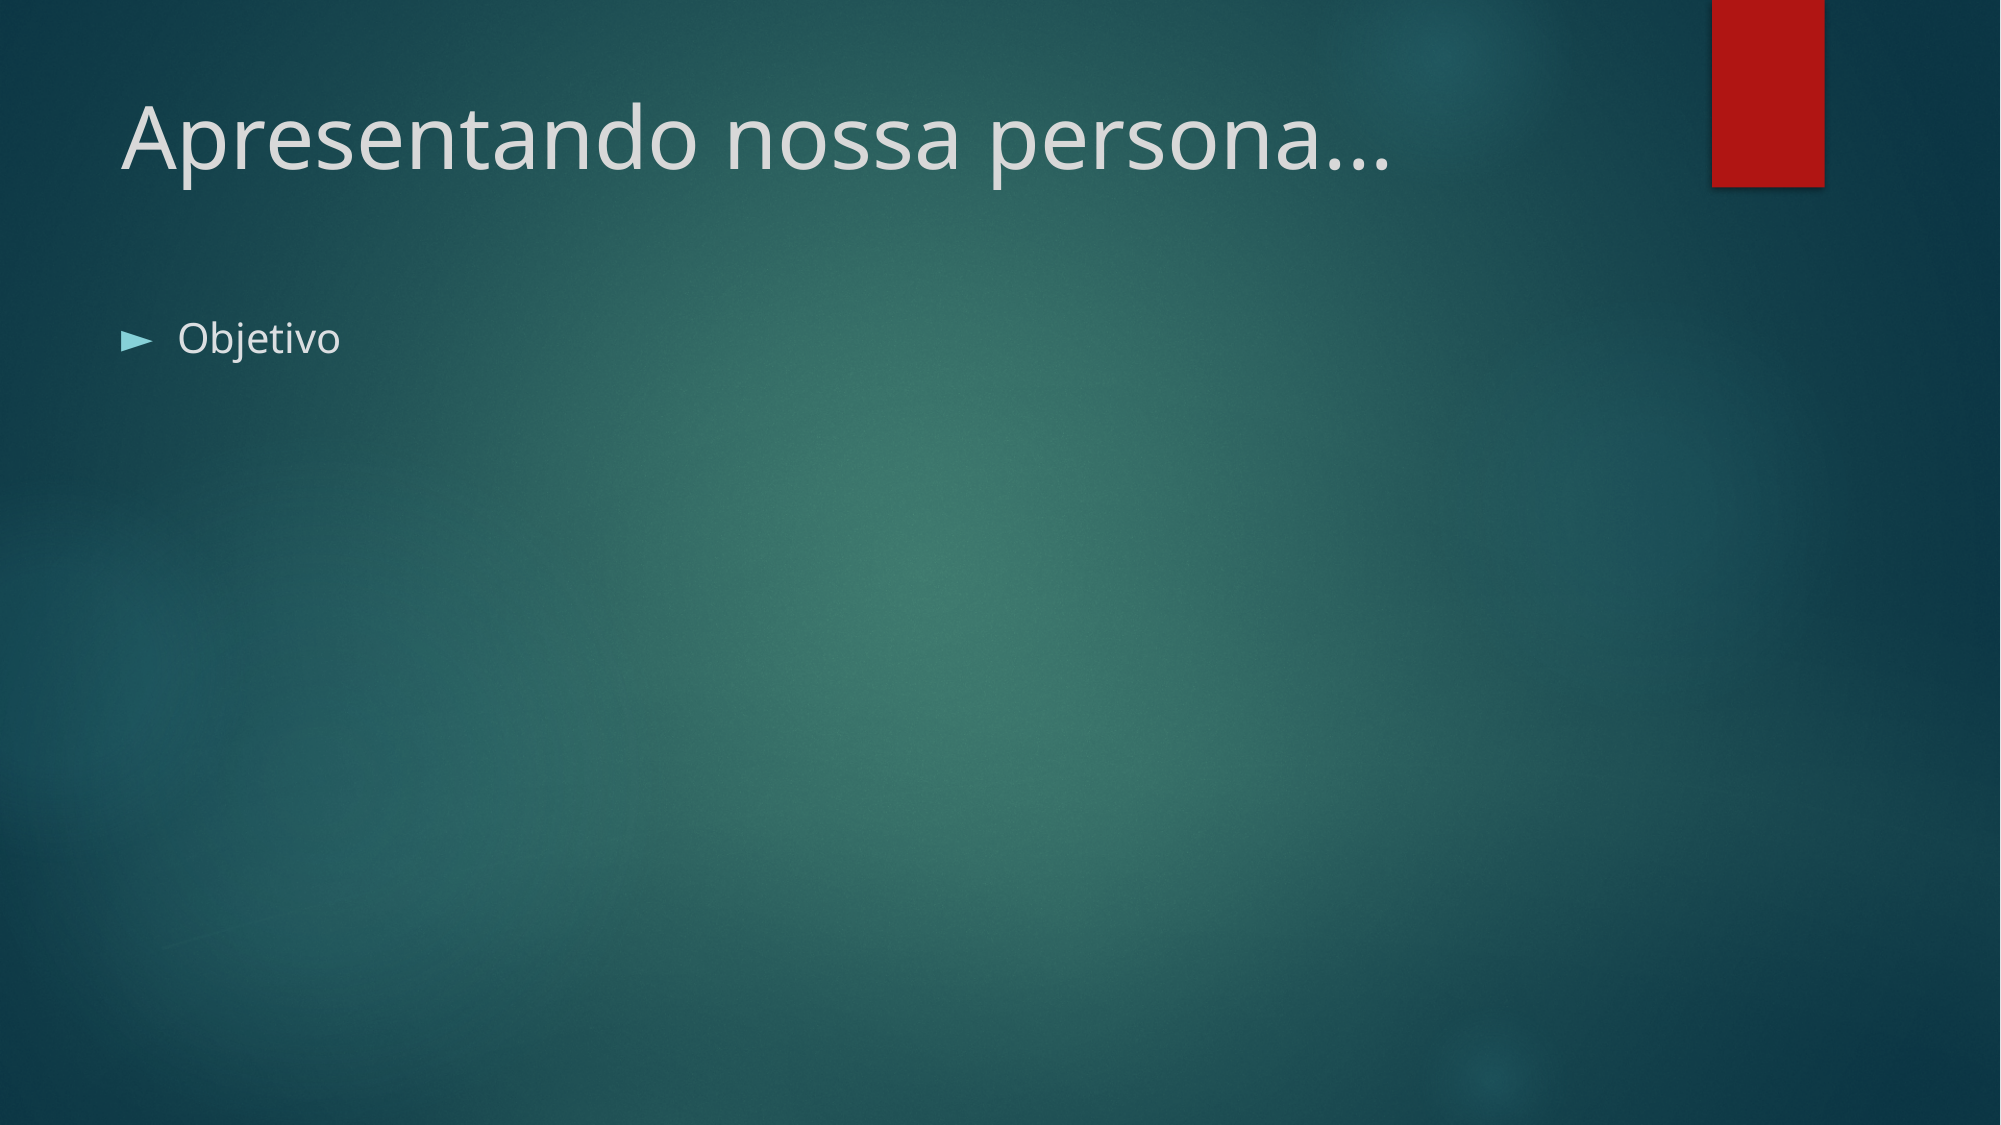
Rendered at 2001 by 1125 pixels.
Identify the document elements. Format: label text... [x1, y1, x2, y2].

picture [0, 0, 2001, 1125]
list Objetivo [106, 304, 1574, 993]
title Apresentando nossa persona... [106, 74, 1649, 304]
